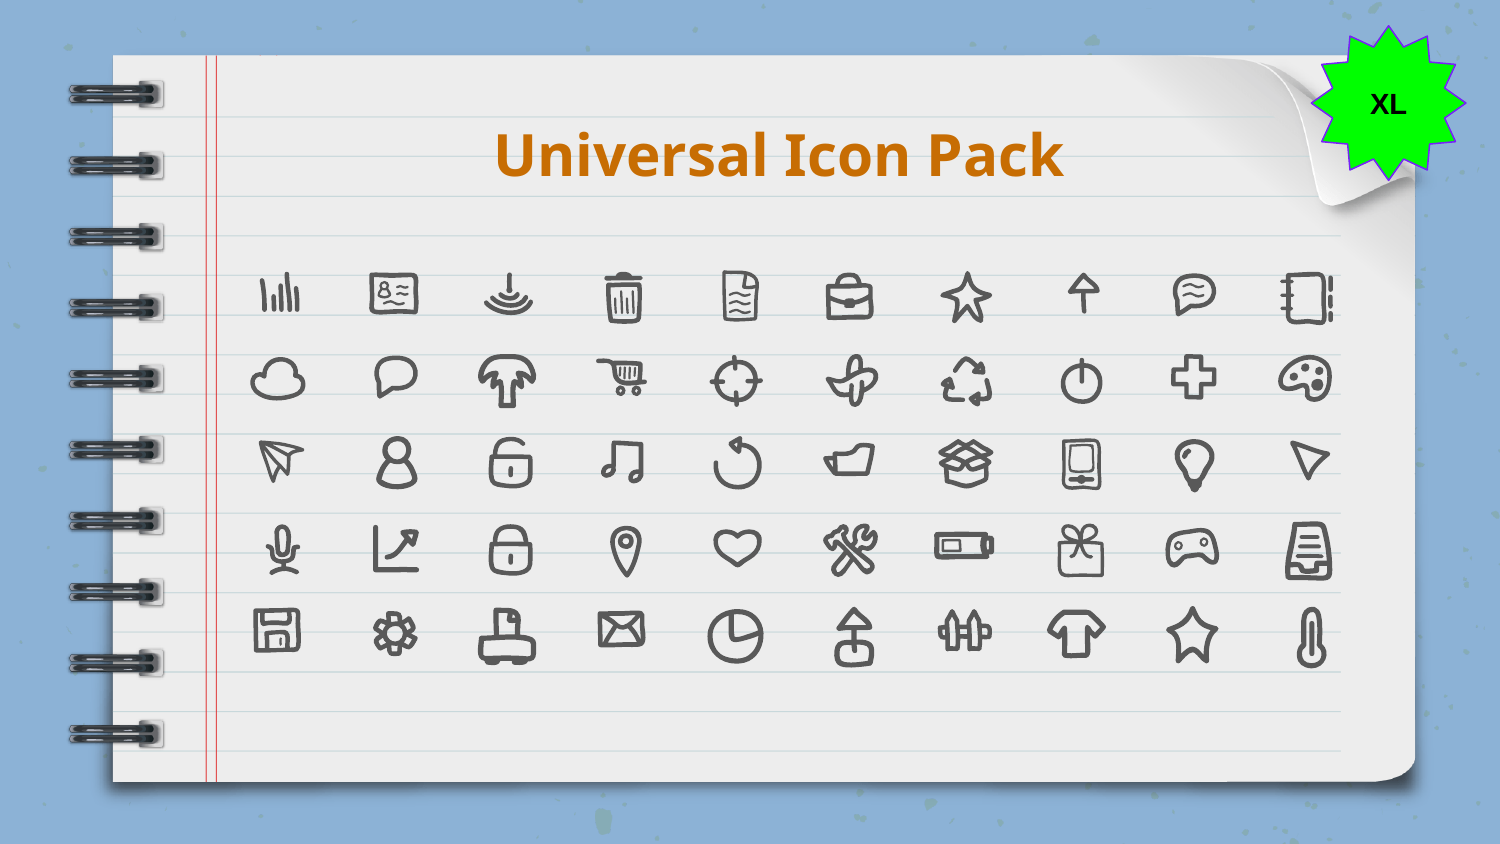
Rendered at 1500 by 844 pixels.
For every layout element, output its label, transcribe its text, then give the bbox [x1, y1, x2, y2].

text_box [933, 531, 995, 560]
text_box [1169, 273, 1218, 317]
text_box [367, 272, 421, 315]
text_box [1276, 354, 1333, 403]
title Universal Icon Pack [292, 116, 1266, 217]
text_box [713, 436, 762, 490]
text_box [376, 436, 418, 490]
text_box [372, 611, 418, 657]
text_box XL [1311, 25, 1466, 181]
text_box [1296, 606, 1333, 669]
text_box [601, 440, 644, 484]
text_box [374, 355, 418, 399]
text_box [478, 354, 537, 409]
text_box [709, 354, 763, 407]
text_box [486, 436, 534, 489]
text_box [834, 606, 875, 668]
text_box [825, 354, 879, 407]
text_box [259, 271, 300, 313]
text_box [1059, 438, 1103, 491]
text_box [603, 271, 644, 325]
text_box [940, 271, 993, 324]
text_box [1290, 440, 1331, 481]
text_box [938, 439, 994, 489]
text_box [253, 607, 302, 653]
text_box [595, 358, 648, 397]
text_box [597, 610, 646, 648]
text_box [264, 524, 302, 576]
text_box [1173, 438, 1217, 493]
text_box [1057, 523, 1105, 578]
text_box [1046, 609, 1107, 659]
text_box [258, 440, 305, 484]
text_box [1164, 527, 1221, 568]
text_box [477, 607, 537, 666]
picture [63, 22, 1437, 822]
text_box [721, 269, 760, 322]
text_box [1067, 272, 1100, 314]
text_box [372, 524, 421, 573]
text_box [707, 609, 764, 664]
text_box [1284, 521, 1333, 581]
text_box [825, 272, 874, 321]
text_box [1166, 606, 1219, 664]
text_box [482, 272, 534, 316]
text_box [823, 523, 878, 578]
text_box [823, 442, 875, 477]
text_box [1060, 357, 1103, 404]
text_box [250, 357, 306, 401]
text_box [1171, 354, 1217, 400]
text_box [937, 609, 992, 652]
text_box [486, 523, 534, 576]
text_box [940, 355, 994, 407]
text_box [713, 529, 762, 568]
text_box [1279, 271, 1334, 326]
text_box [608, 525, 643, 578]
